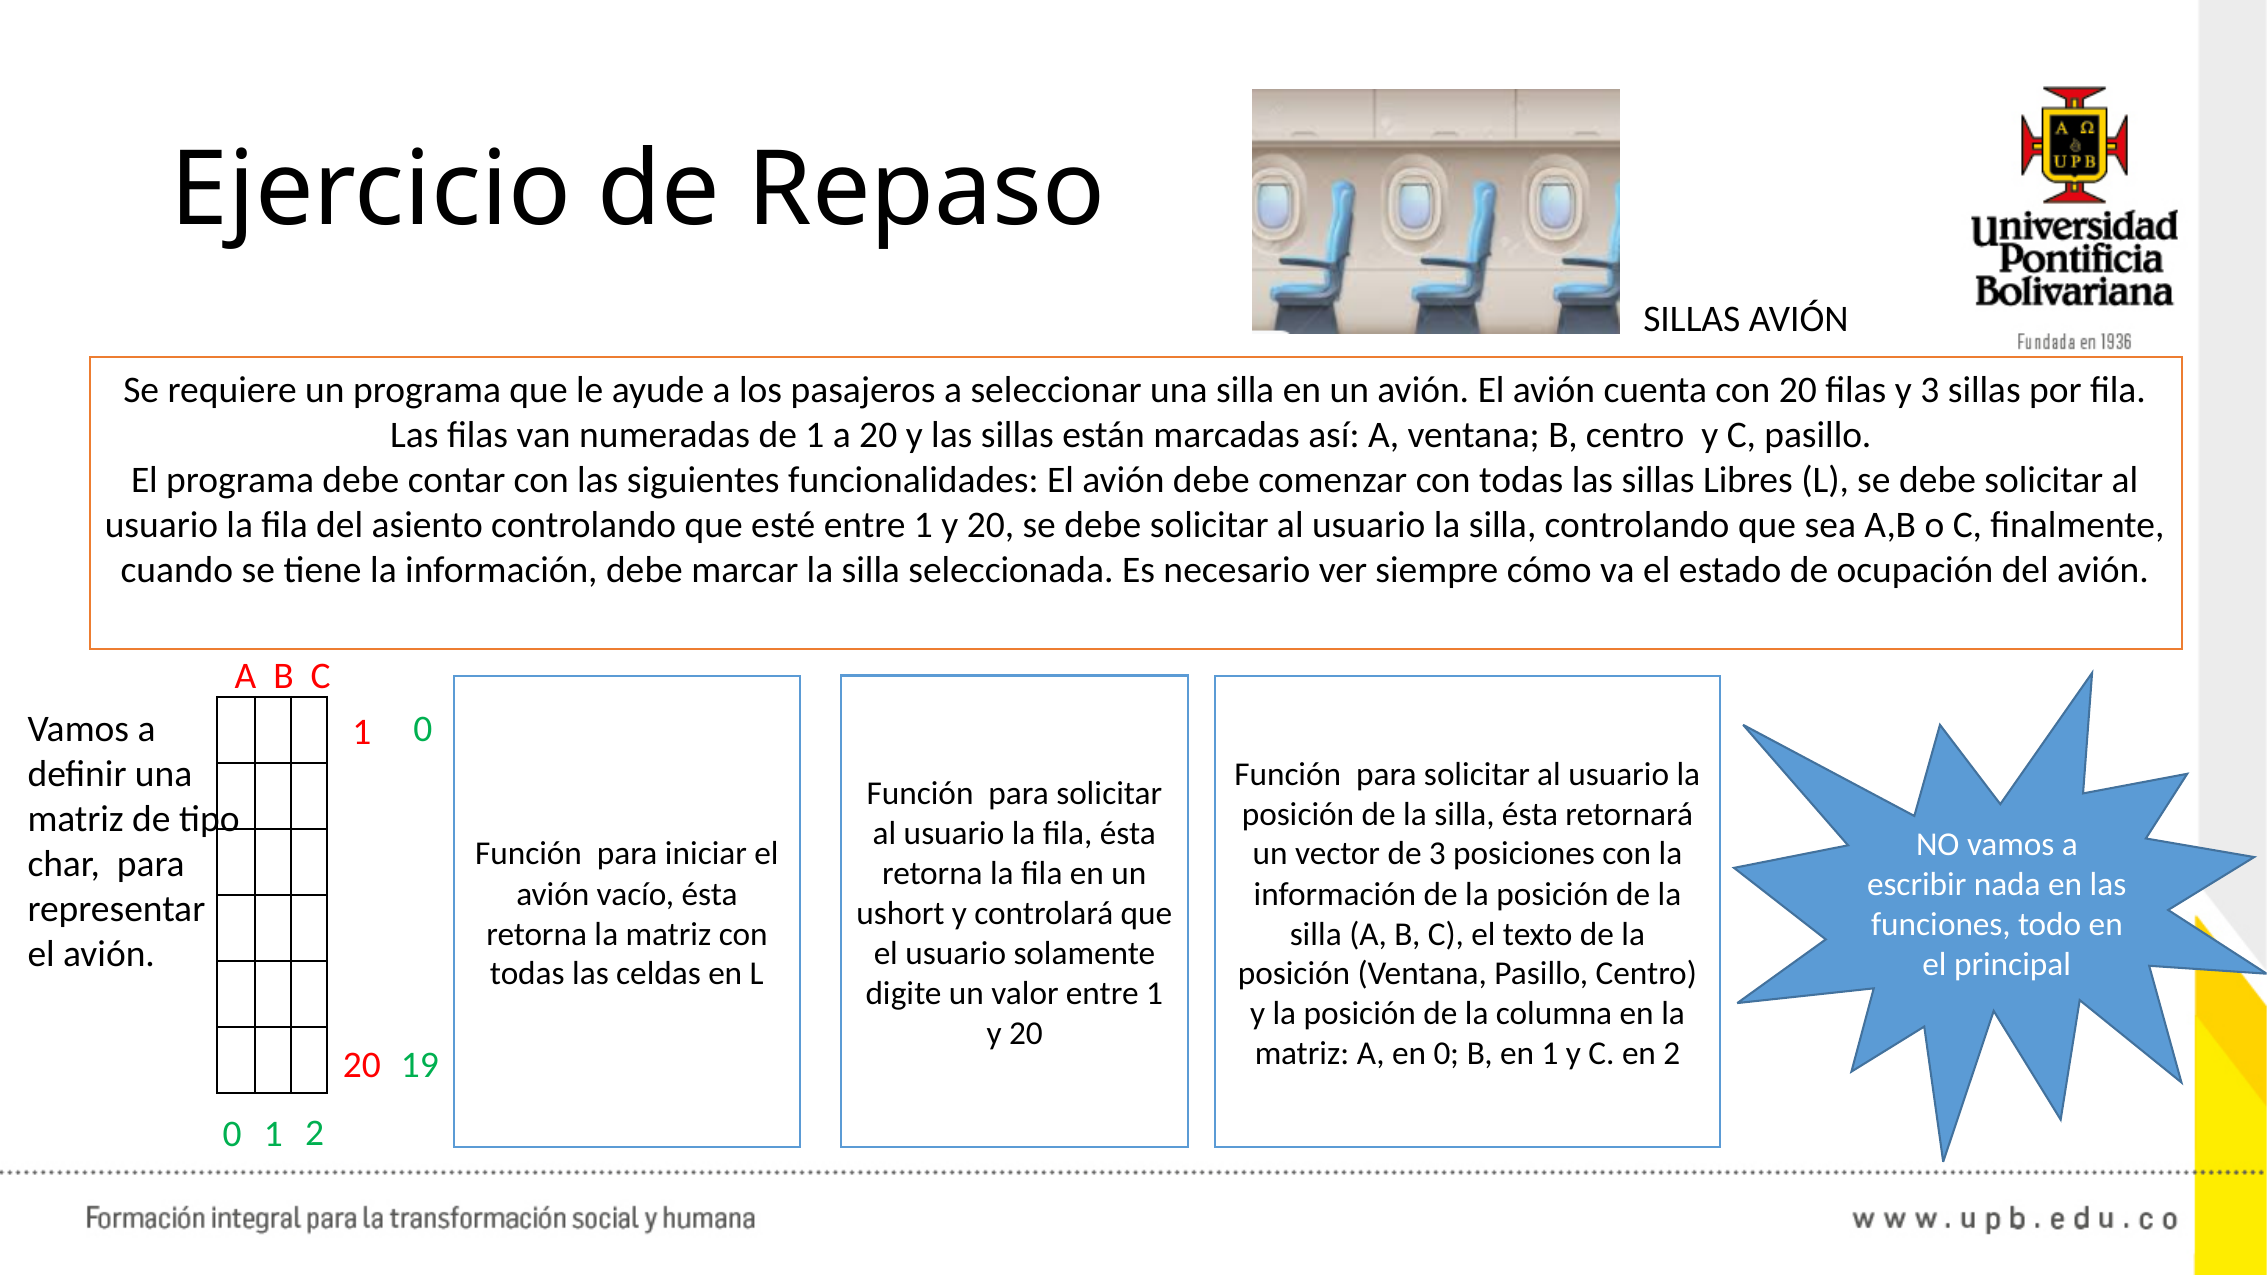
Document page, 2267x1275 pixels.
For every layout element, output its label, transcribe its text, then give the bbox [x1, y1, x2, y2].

text_box Vamos a definir una matriz de tipo char, para representar el avión. [12, 696, 256, 982]
picture [0, 0, 2267, 1275]
text_box 20 [328, 1032, 385, 1092]
table_cell [292, 896, 326, 960]
table_cell [292, 1028, 326, 1092]
title Ejercicio de Repaso [155, 67, 2111, 315]
text_box NO vamos a escribir nada en las funciones, todo en el principal [1731, 669, 2267, 1163]
text_box 2 [290, 1100, 340, 1161]
text_box 1 [249, 1101, 290, 1161]
table_cell [256, 830, 290, 894]
table_cell [292, 962, 326, 1026]
table_cell [256, 962, 290, 1026]
table_cell [256, 1028, 290, 1092]
text_box A B C [219, 644, 346, 704]
text_box SILLAS AVIÓN [1628, 286, 1864, 347]
table_cell [256, 896, 290, 960]
text_box Se requiere un programa que le ayude a los pasajeros a seleccionar una silla en un avión. El avión cuenta con 20 filas y 3 sillas por fila. Las filas van numeradas de 1 a 20 y las sillas están marcadas así: A, ventana; B, centro y C, pasillo. El programa debe contar con las siguientes funcionalidades: El avión debe comenzar con todas las sillas Libres (L), se debe solicitar al usuario la fila del asiento controlando que esté entre 1 y 20, se debe solicitar al usuario la silla, controlando que sea A,B o C, finalmente, cuando se tiene la información, debe marcar la silla seleccionada. Es necesario ver siempre cómo va el estado de ocupación del avión. [89, 356, 2183, 650]
table_cell [292, 830, 326, 894]
text_box 0 [398, 696, 448, 757]
text_box 19 [385, 1032, 454, 1092]
text_box Función para iniciar el avión vacío, ésta retorna la matriz con todas las celdas en L [453, 675, 801, 1148]
table_header [292, 704, 326, 762]
table_header [256, 704, 290, 762]
text_box 0 [207, 1101, 249, 1161]
text_box 1 [337, 699, 387, 760]
text_box Función para solicitar al usuario la fila, ésta retorna la fila en un ushort y controlará que el usuario solamente digite un valor entre 1 y 20 [840, 674, 1189, 1148]
table_cell [218, 982, 254, 1026]
table_cell [292, 764, 326, 828]
table_cell [256, 764, 290, 828]
table_cell [218, 1028, 254, 1092]
text_box Función para solicitar al usuario la posición de la silla, ésta retornará un vector de 3 posiciones con la información de la posición de la silla (A, B, C), el texto de la posición (Ventana, Pasillo, Centro) y la posición de la columna en la matriz: A, en 0; B, en 1 y C. en 2 [1214, 675, 1721, 1148]
